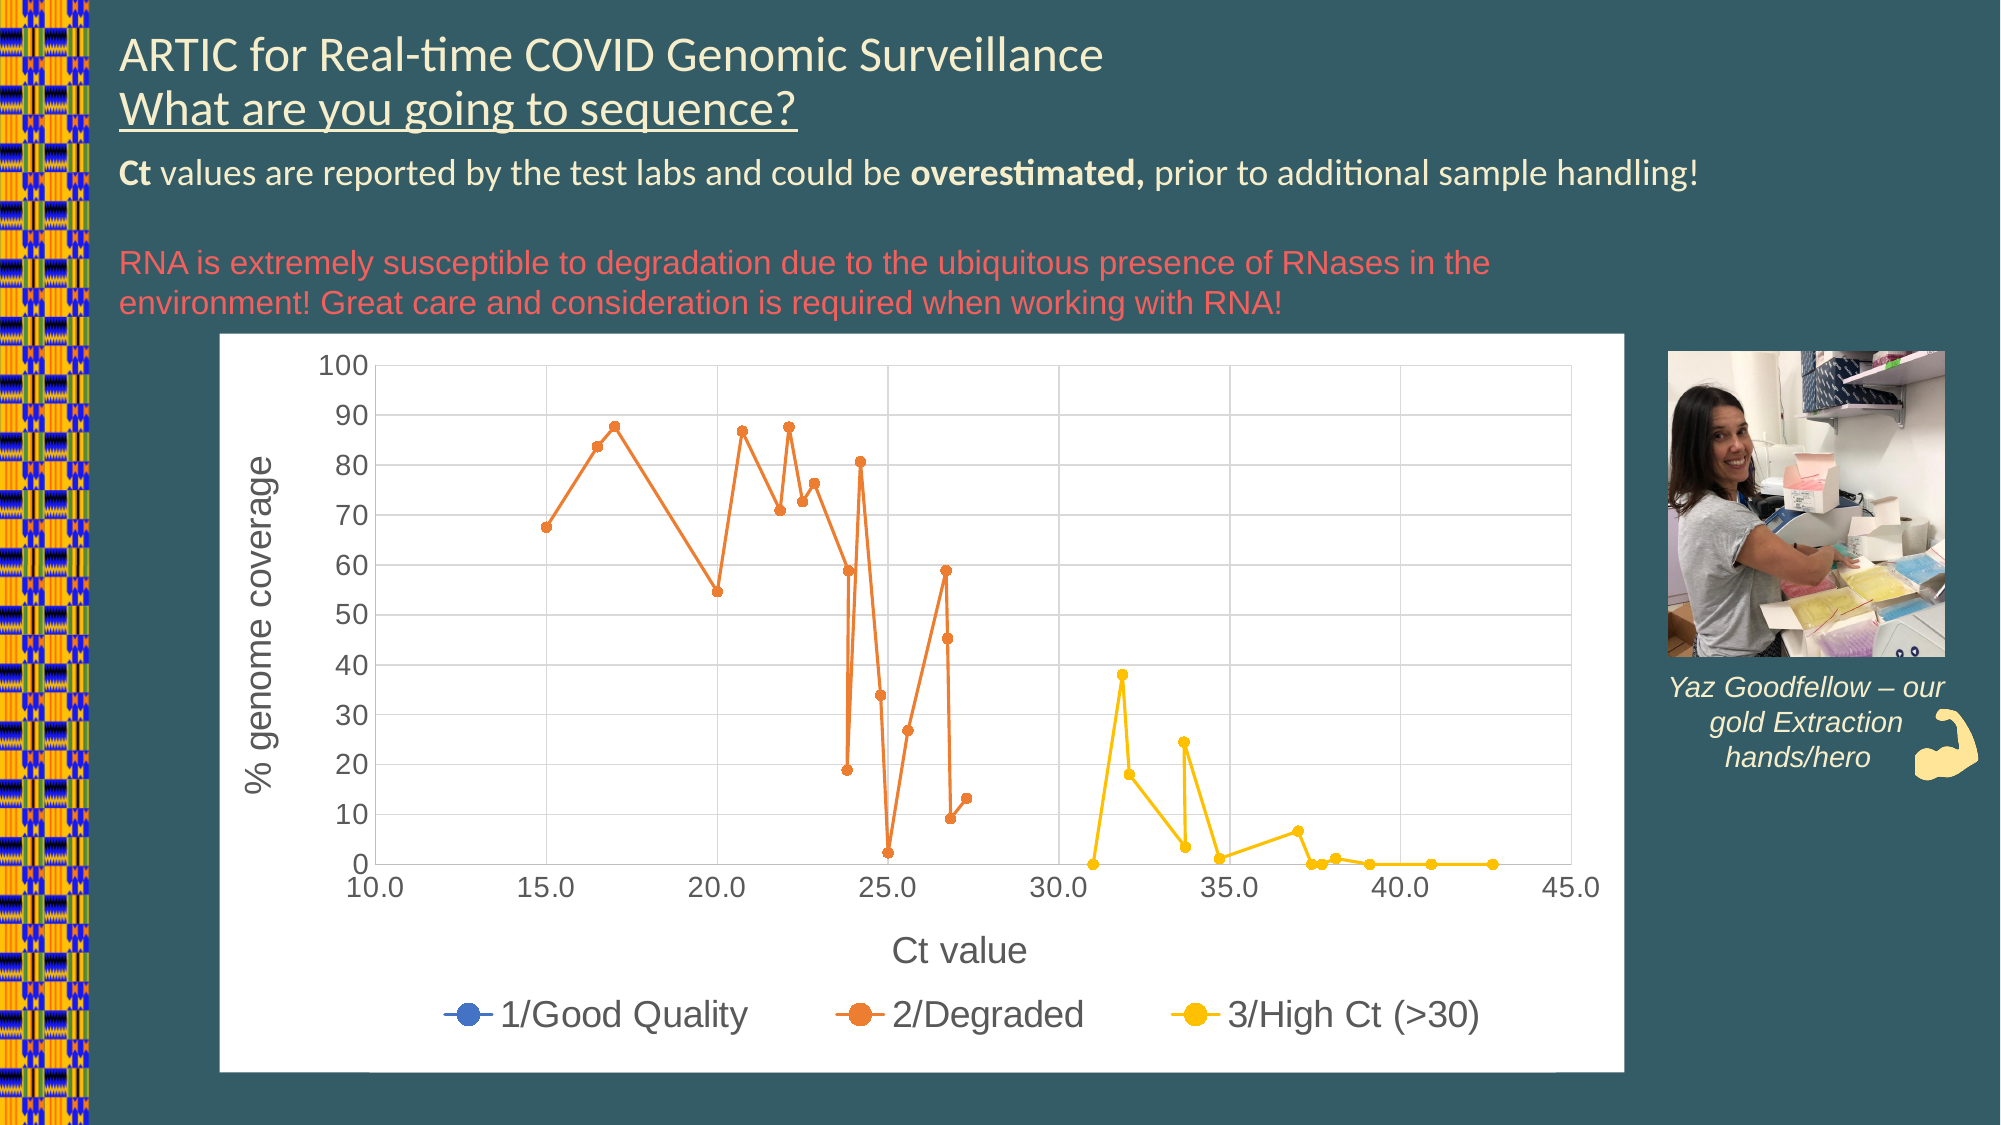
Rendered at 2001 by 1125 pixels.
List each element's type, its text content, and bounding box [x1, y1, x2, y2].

picture [0, 0, 2001, 1125]
text_box RNA is extremely susceptible to degradation due to the ubiquitous presence of RNases in the environment! Great care and consideration is required when working with RNA! [104, 233, 1669, 329]
list Ct values are reported by the test labs and could be overestimated, prior to additional sample handling! [104, 145, 1865, 410]
chart [219, 333, 1625, 1073]
text_box Yaz Goodfellow – our gold Extraction hands/hero [1630, 660, 1991, 781]
title ARTIC for Real-time COVID Genomic Surveillance What are you going to sequence? [104, 11, 1779, 145]
